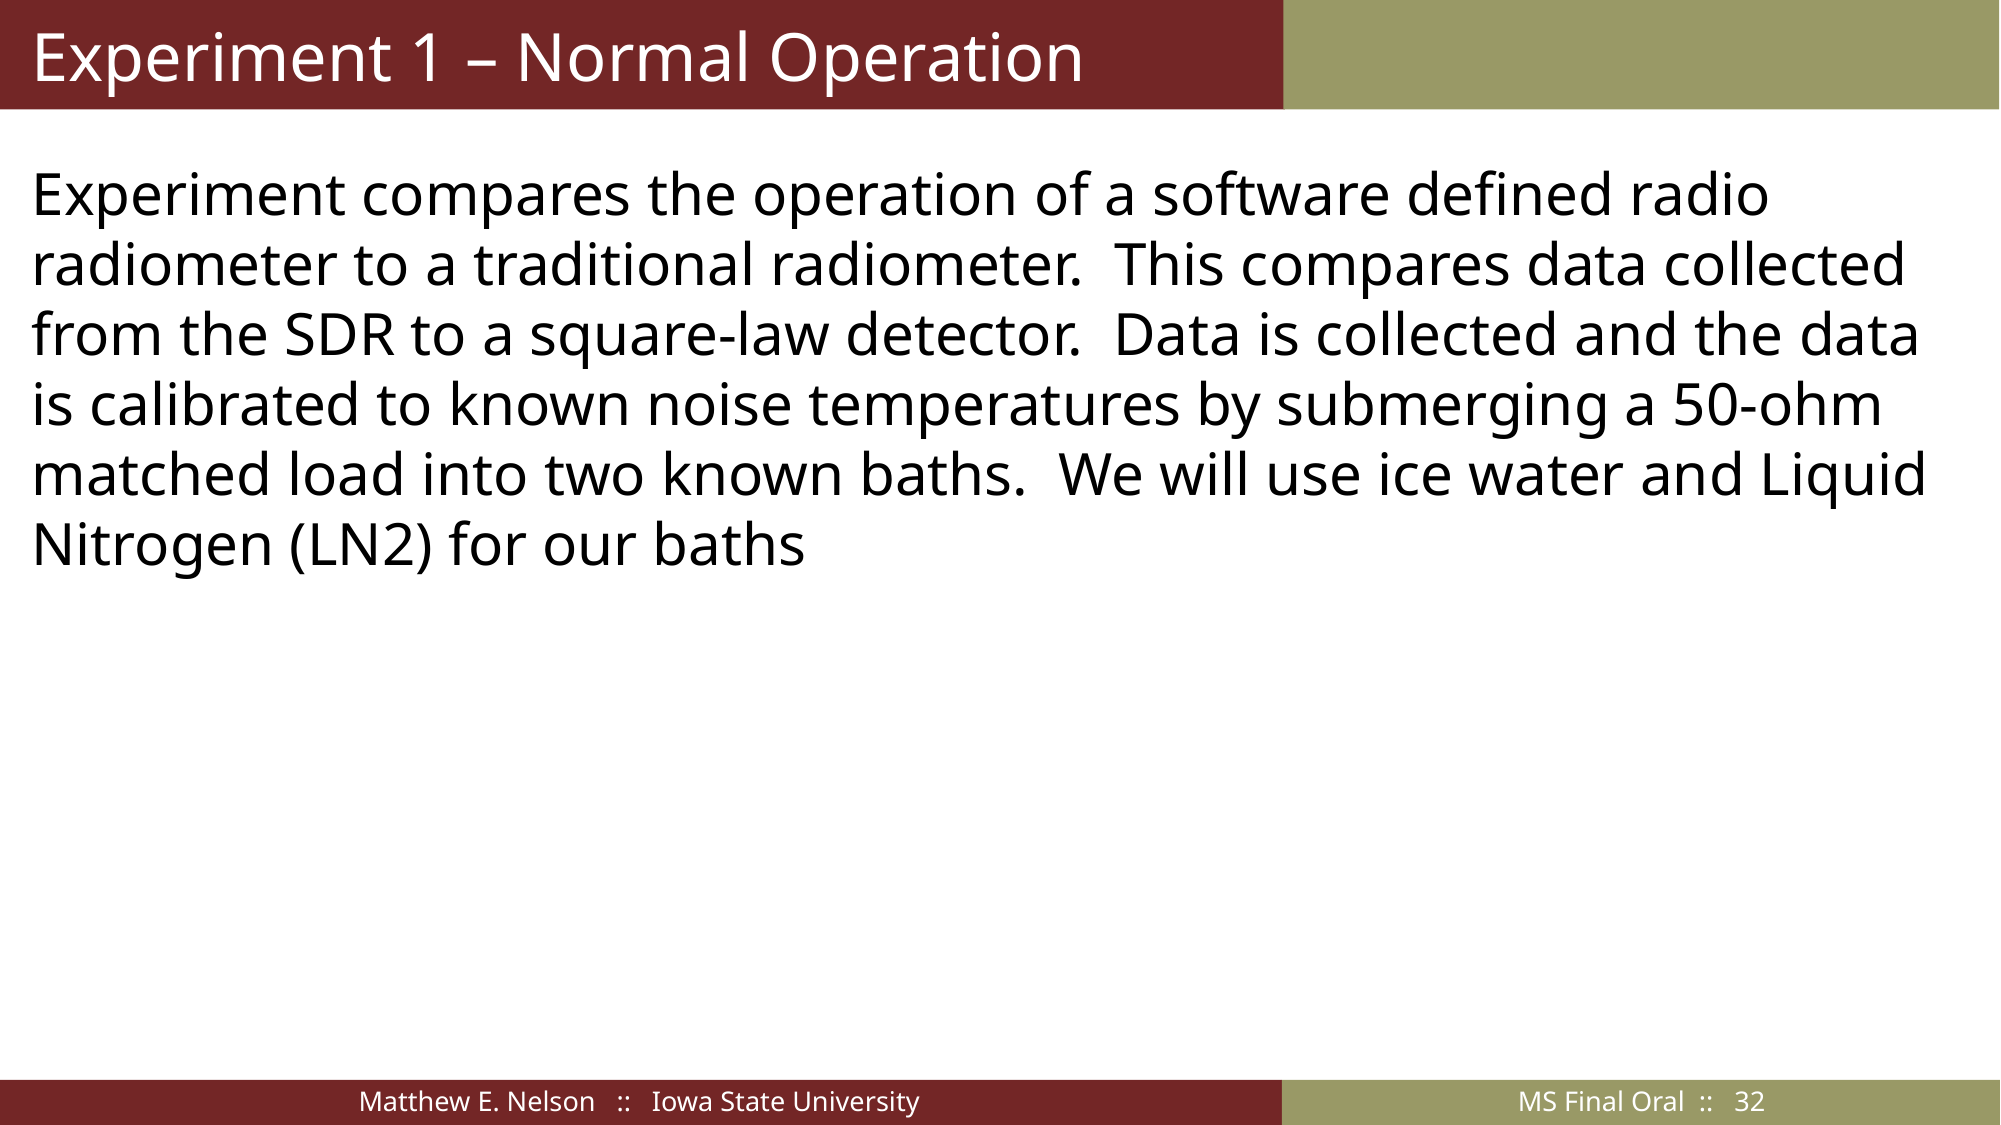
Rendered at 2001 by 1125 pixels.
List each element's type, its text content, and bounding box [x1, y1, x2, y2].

title Experiment 1 – Normal Operation [16, 0, 1284, 110]
list Experiment compares the operation of a software defined radio radiometer to a traditional radiometer. This compares data collected from the SDR to a square-law detector. Data is collected and the data is calibrated to known noise temperatures by submerging a 50-ohm matched load into two known baths. We will use ice water and Liquid Nitrogen (LN2) for our baths [16, 149, 1950, 1063]
